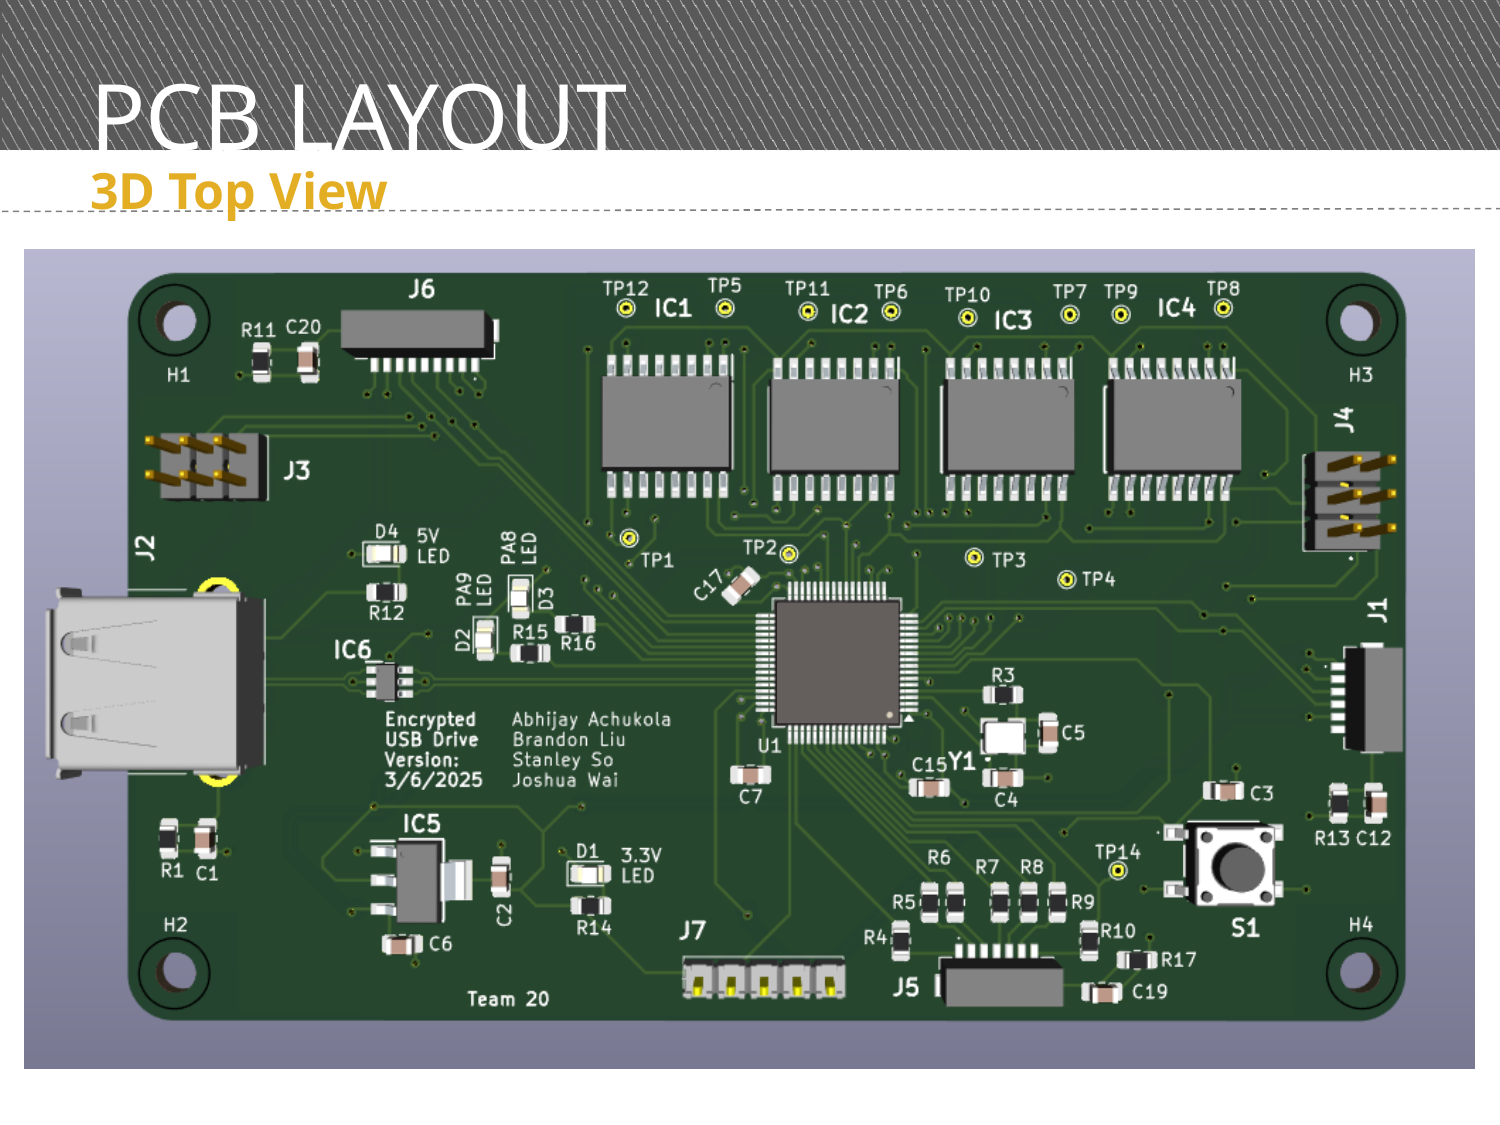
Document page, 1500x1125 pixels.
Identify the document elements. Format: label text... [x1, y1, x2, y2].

picture [24, 249, 1476, 1069]
picture [2, 0, 1500, 151]
list 3D Top View [75, 151, 1425, 225]
title PCB LAYOUT [75, 51, 1427, 175]
